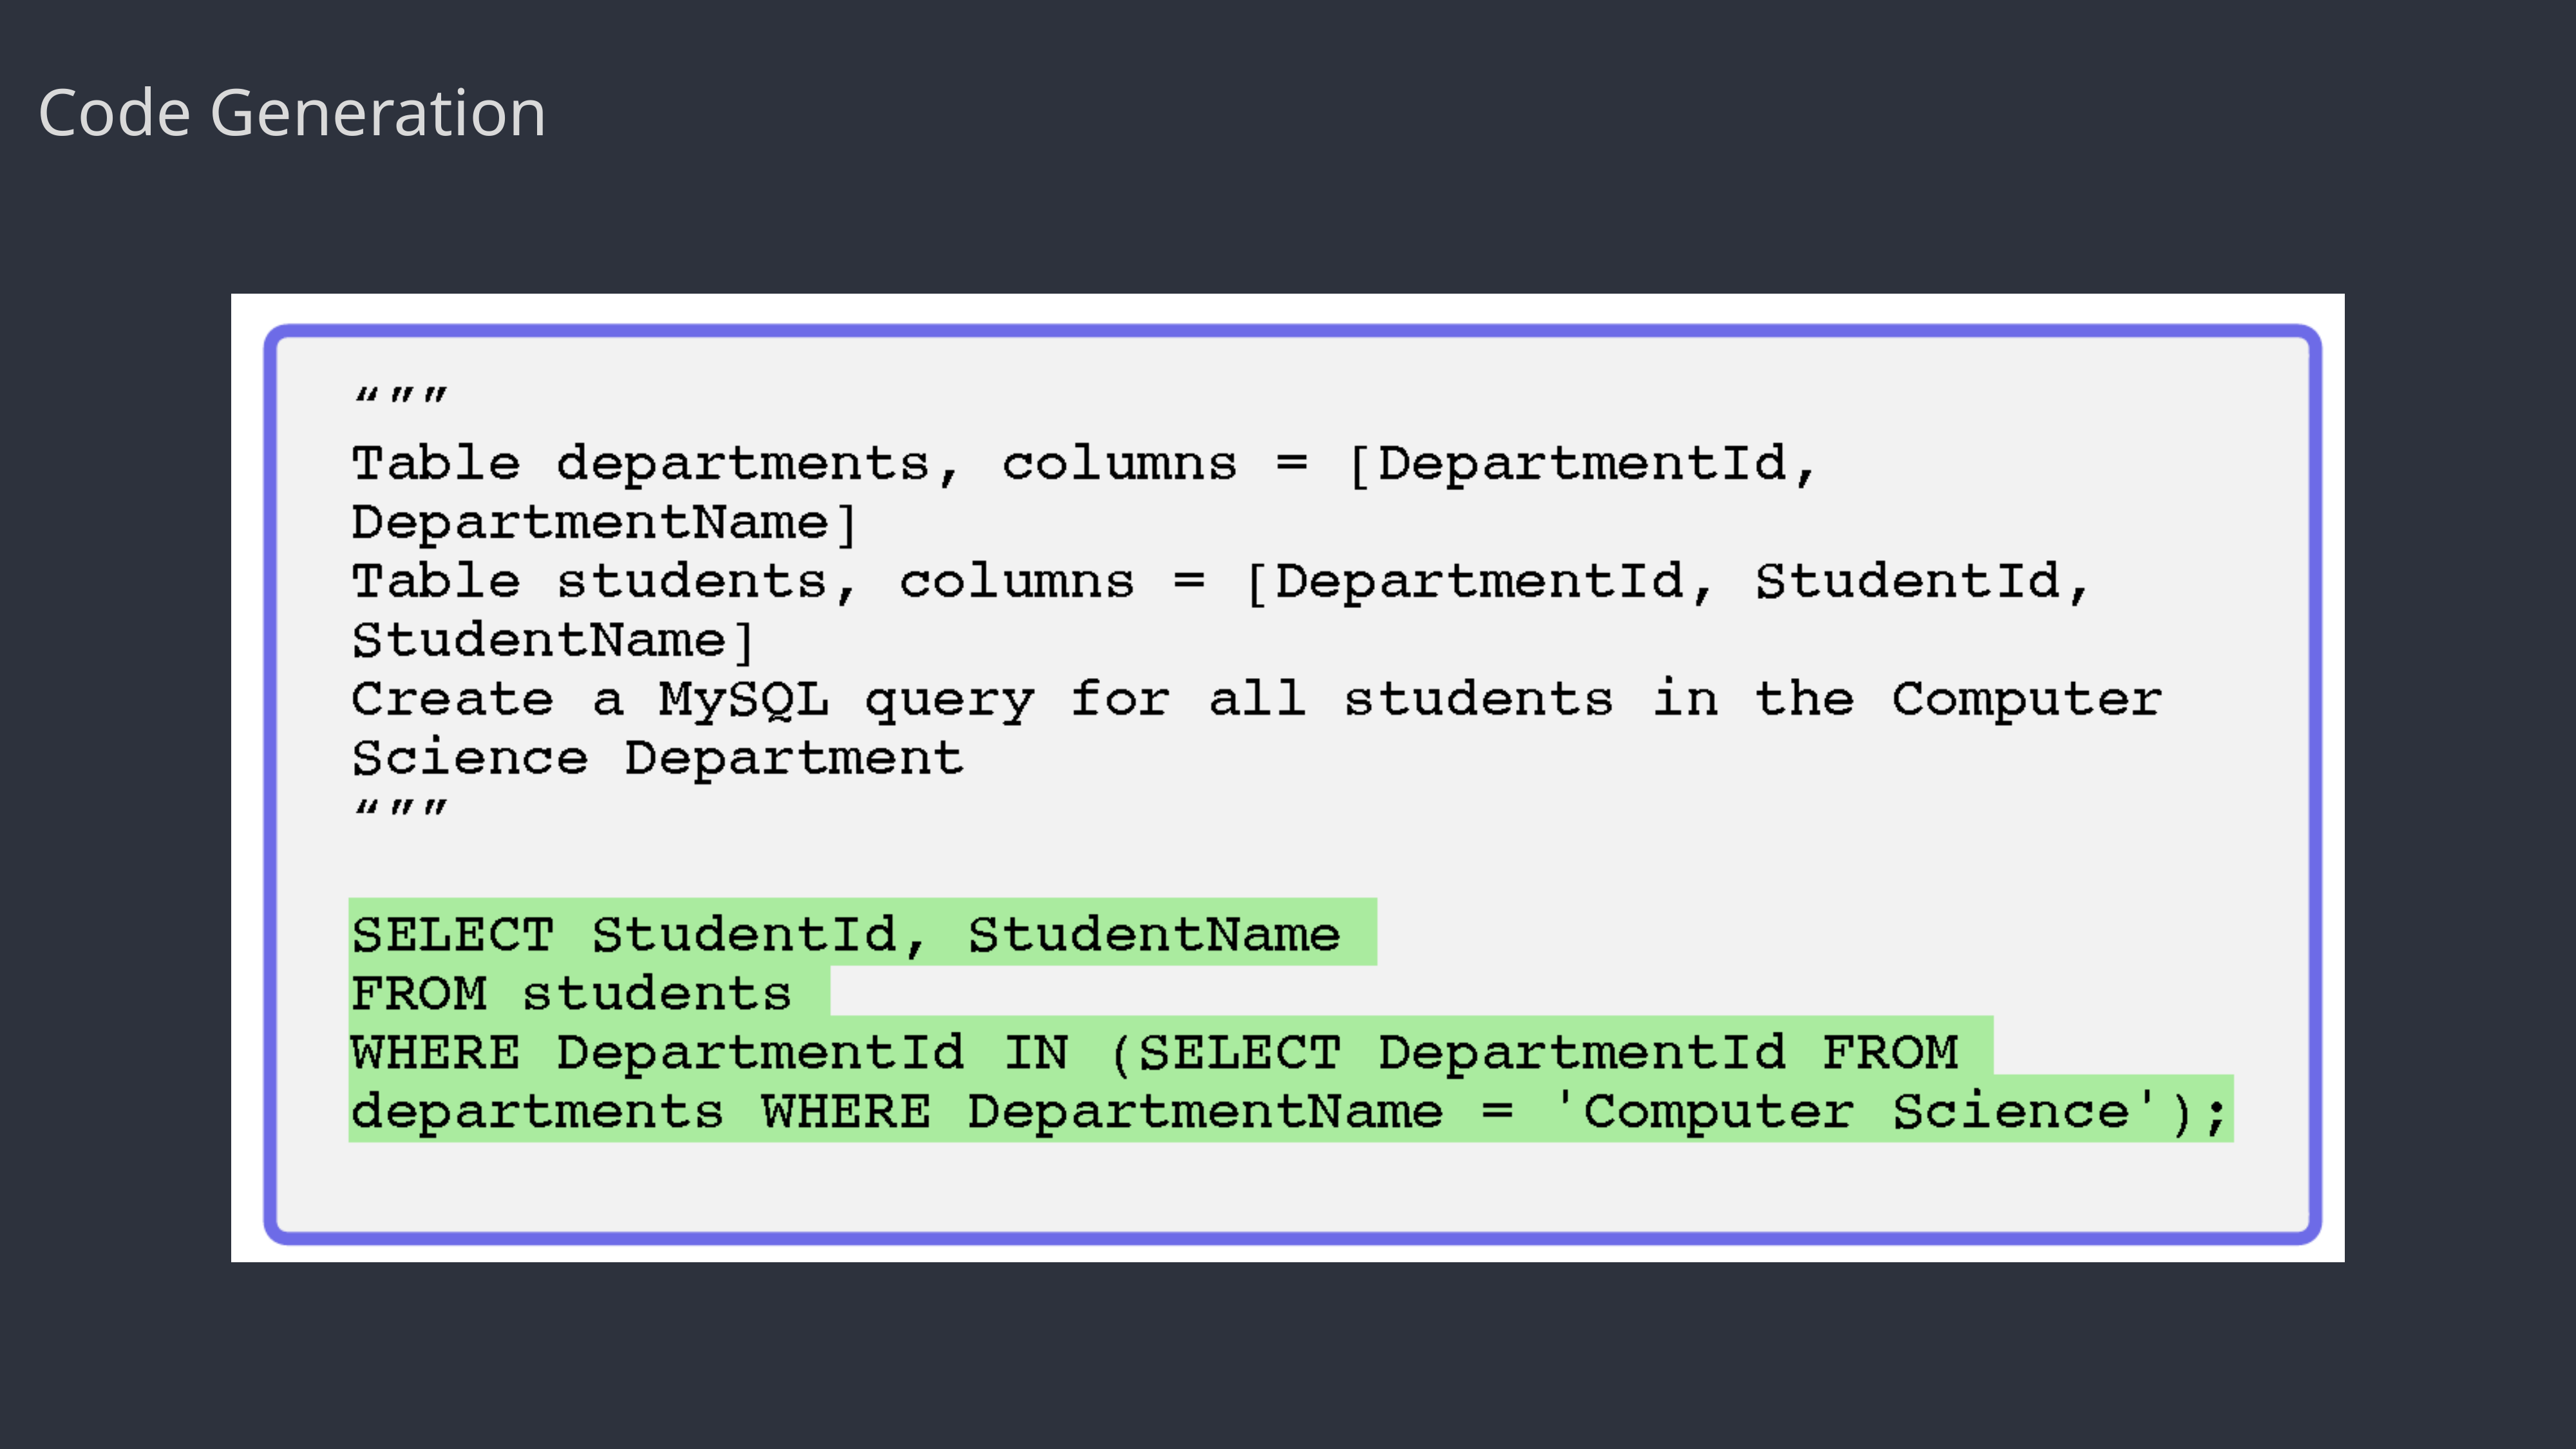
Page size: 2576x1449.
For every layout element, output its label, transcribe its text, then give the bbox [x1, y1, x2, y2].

picture [231, 293, 2345, 1262]
text_box Code Generation [27, 62, 2099, 153]
